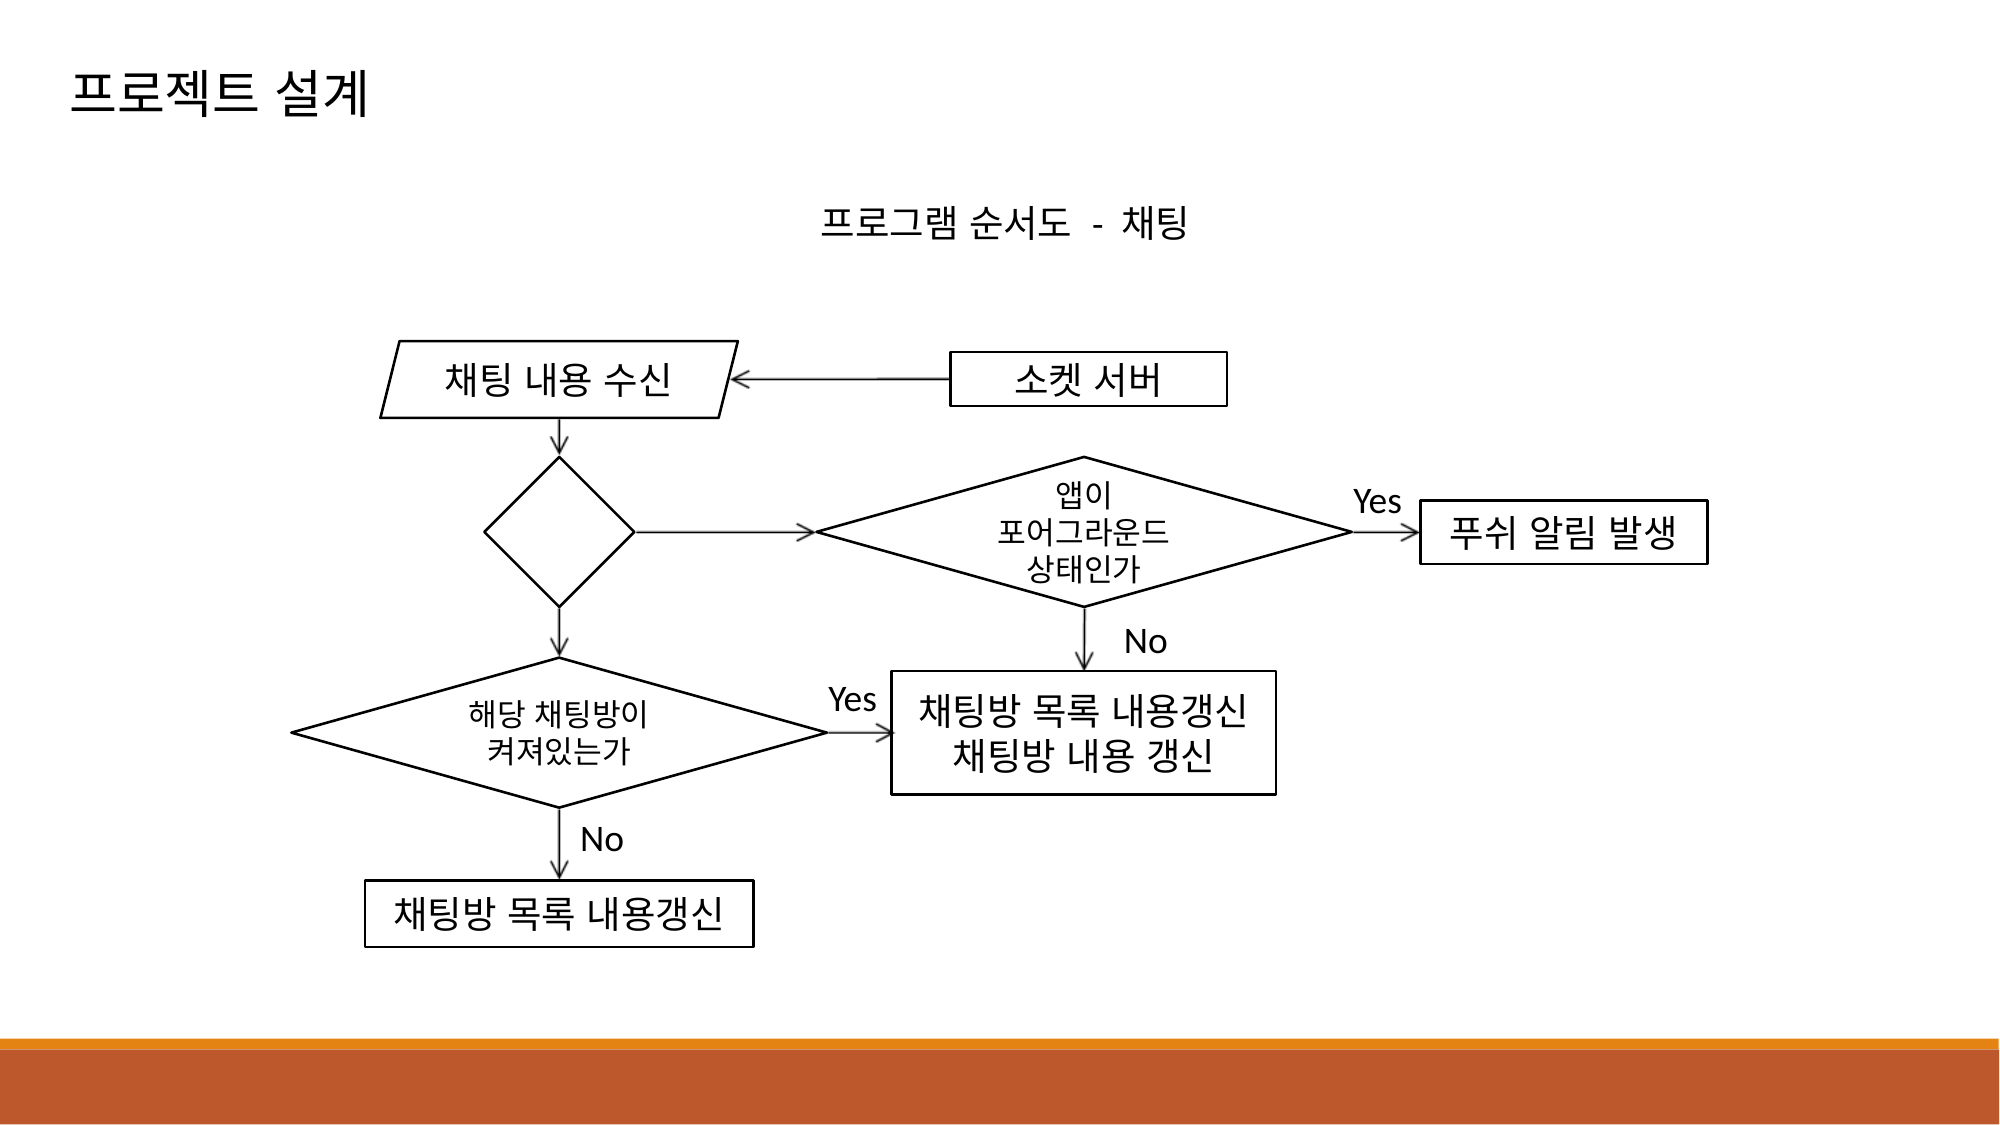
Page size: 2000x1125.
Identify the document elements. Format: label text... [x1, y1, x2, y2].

text_box 프로젝트 설계 [54, 54, 409, 132]
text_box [290, 340, 1708, 948]
text_box 프로그램 순서도 - 채팅 [805, 192, 1342, 251]
